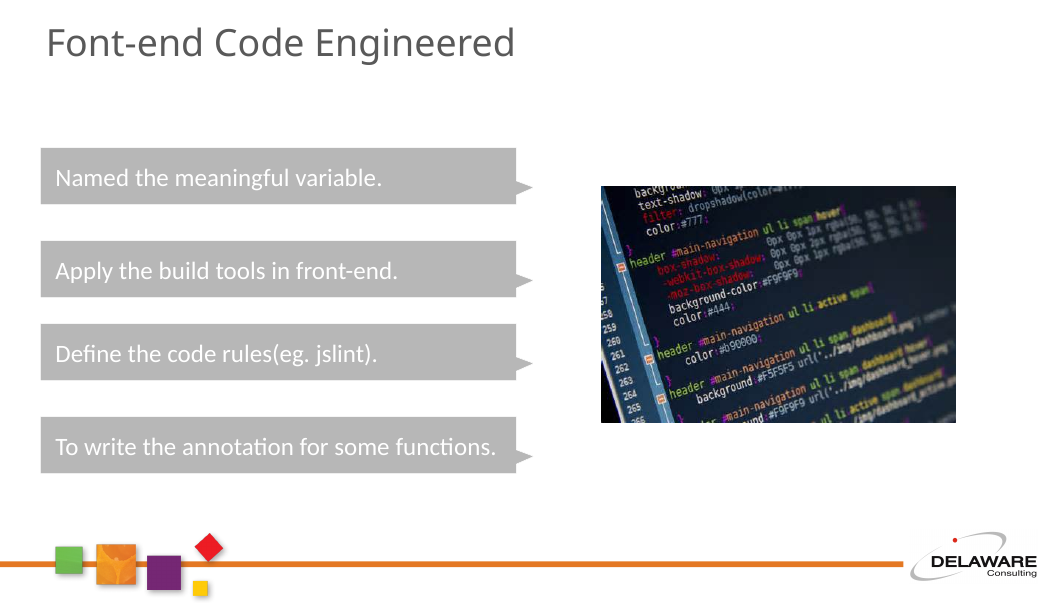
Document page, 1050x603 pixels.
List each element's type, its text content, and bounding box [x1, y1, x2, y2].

text_box To write the annotation for some functions. [38, 414, 537, 476]
list Font-end Code Engineered [39, 0, 903, 84]
text_box Define the code rules(eg. jslint). [38, 321, 537, 383]
picture [909, 529, 1038, 584]
text_box Named the meaningful variable. [38, 145, 537, 207]
text_box Apply the build tools in front-end. [38, 238, 537, 300]
picture [601, 186, 956, 423]
picture [41, 527, 242, 603]
